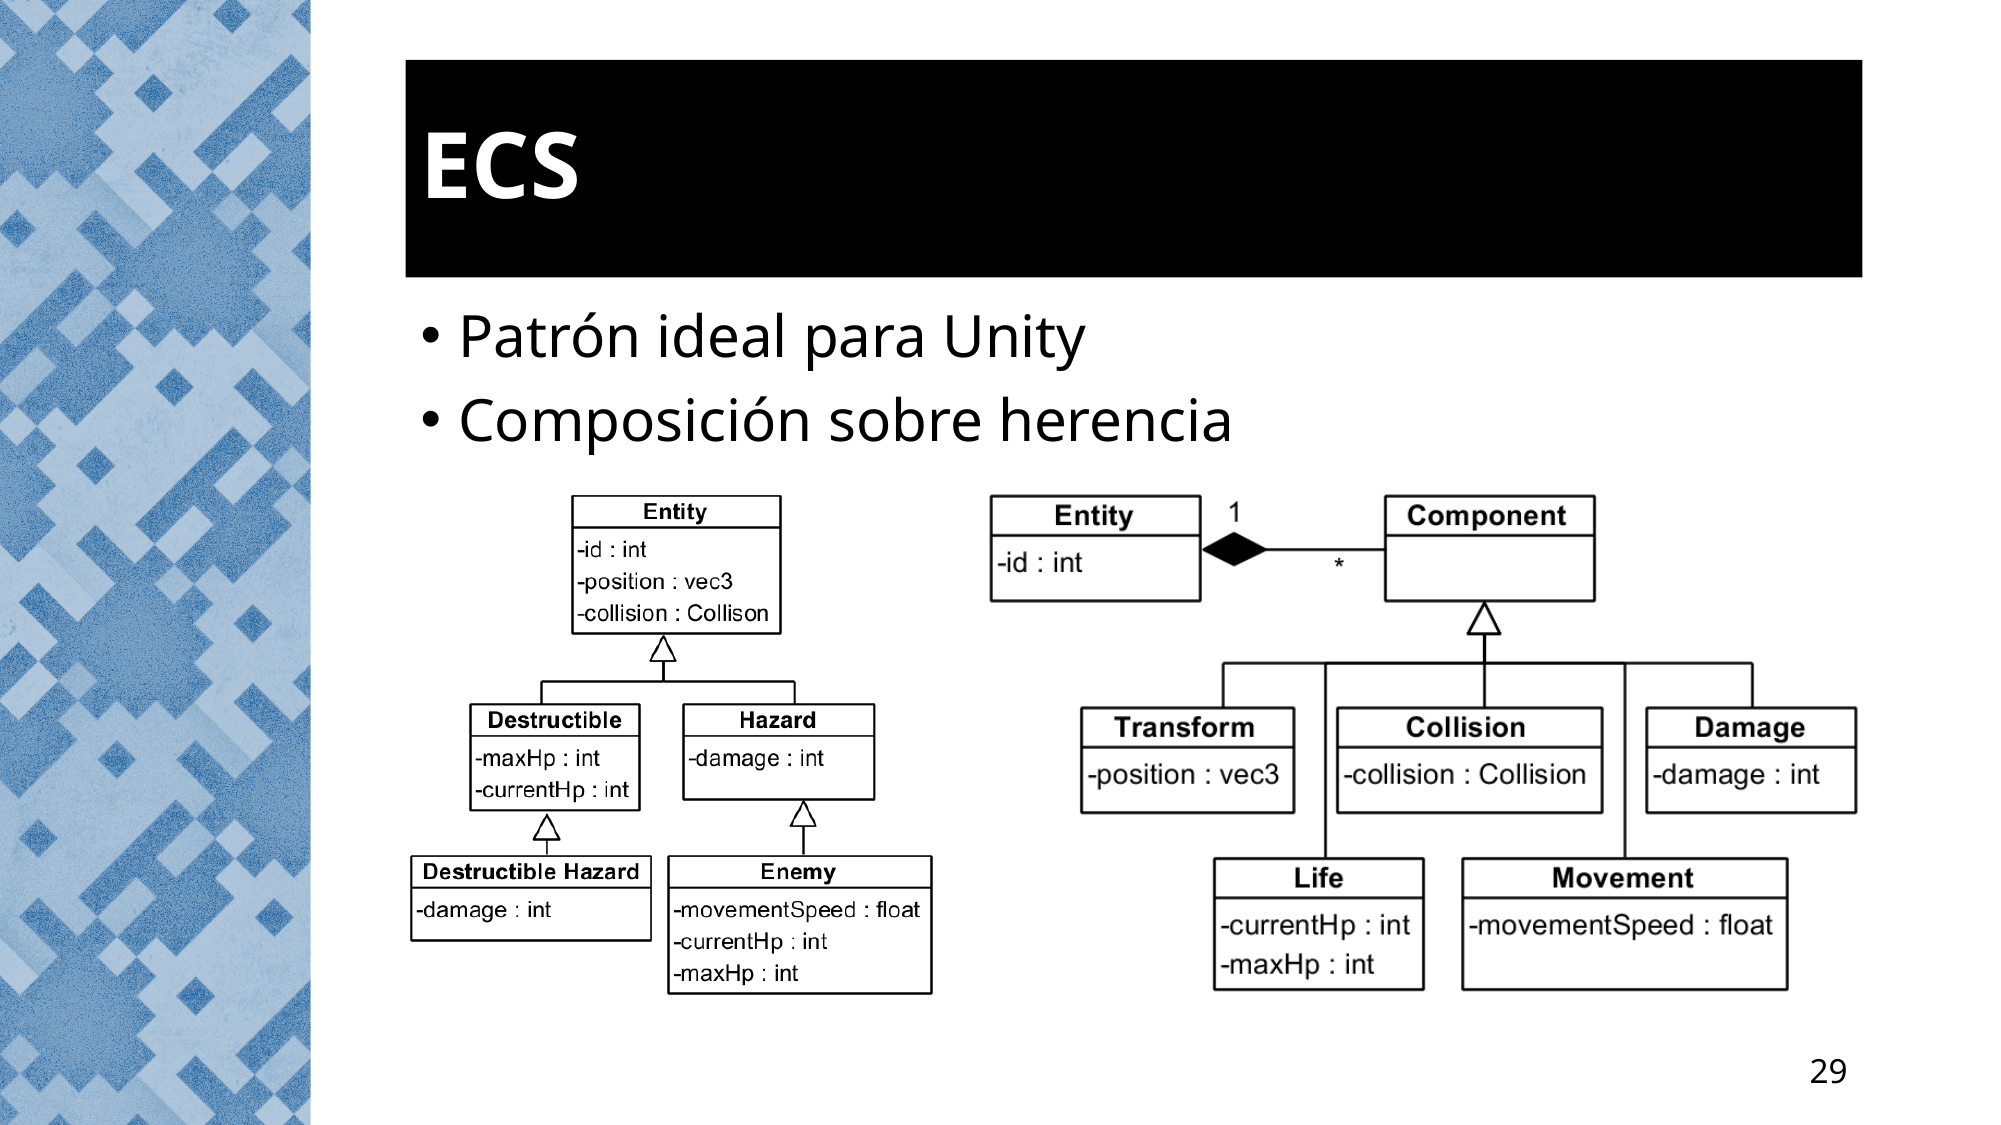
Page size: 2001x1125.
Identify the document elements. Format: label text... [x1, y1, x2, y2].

slide_number 29 [1412, 1042, 1863, 1103]
list Patrón ideal para Unity Composición sobre herencia [405, 299, 1863, 1014]
picture [405, 488, 943, 999]
title ECS [405, 59, 1863, 278]
picture [982, 488, 1863, 1000]
